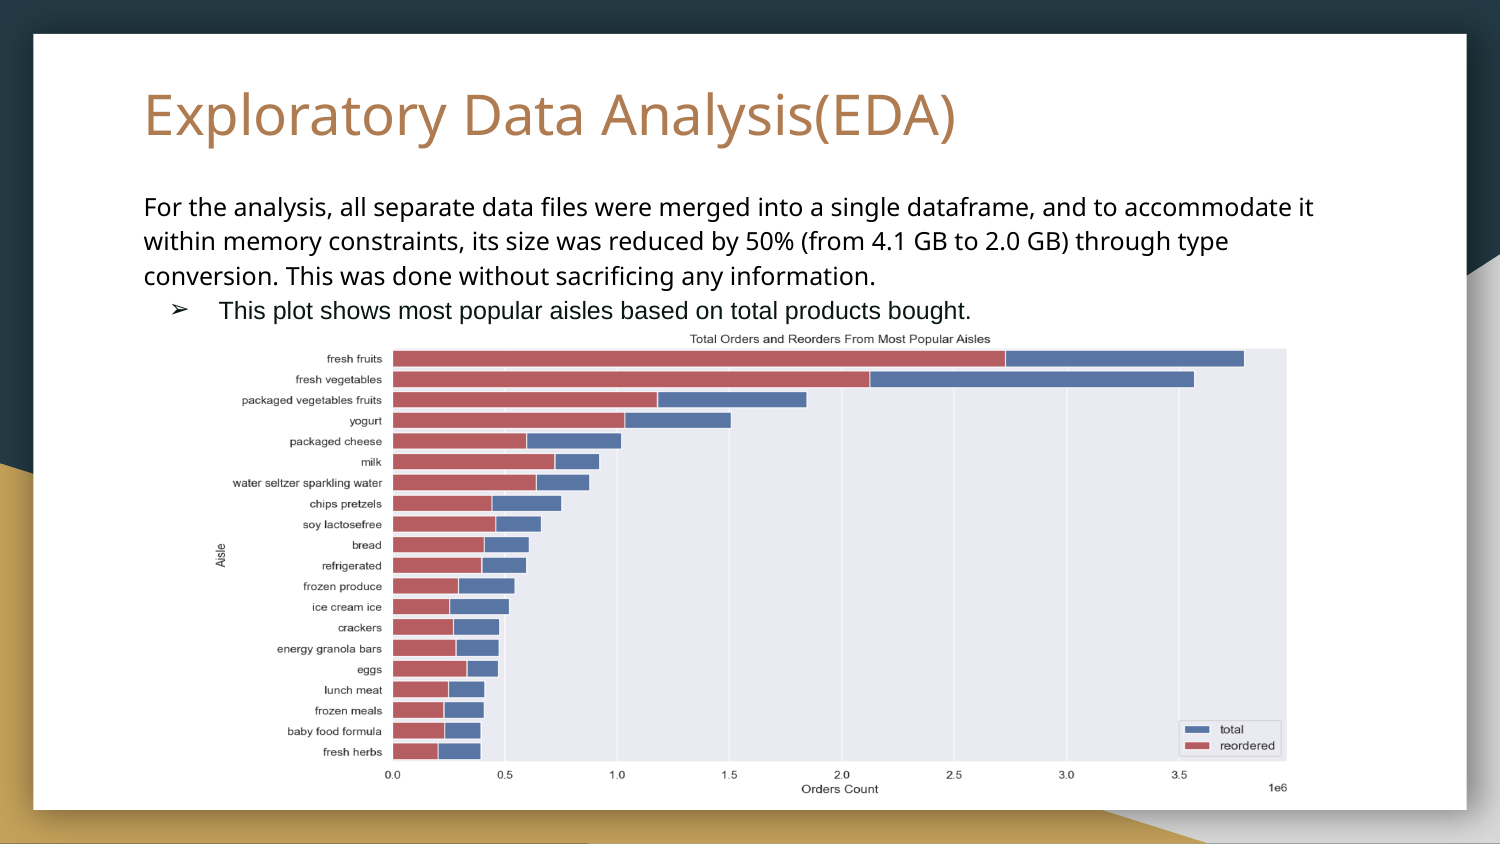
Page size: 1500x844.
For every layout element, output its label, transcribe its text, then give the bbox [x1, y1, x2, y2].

title Exploratory Data Analysis(EDA) [128, 64, 1360, 162]
picture [211, 330, 1291, 796]
list For the analysis, all separate data files were merged into a single dataframe, and to accommodate it within memory constraints, its size was reduced by 50% (from 4.1 GB to 2.0 GB) through type conversion. This was done without sacrificing any information. This plot shows most popular aisles based on total products bought. [128, 171, 1360, 574]
